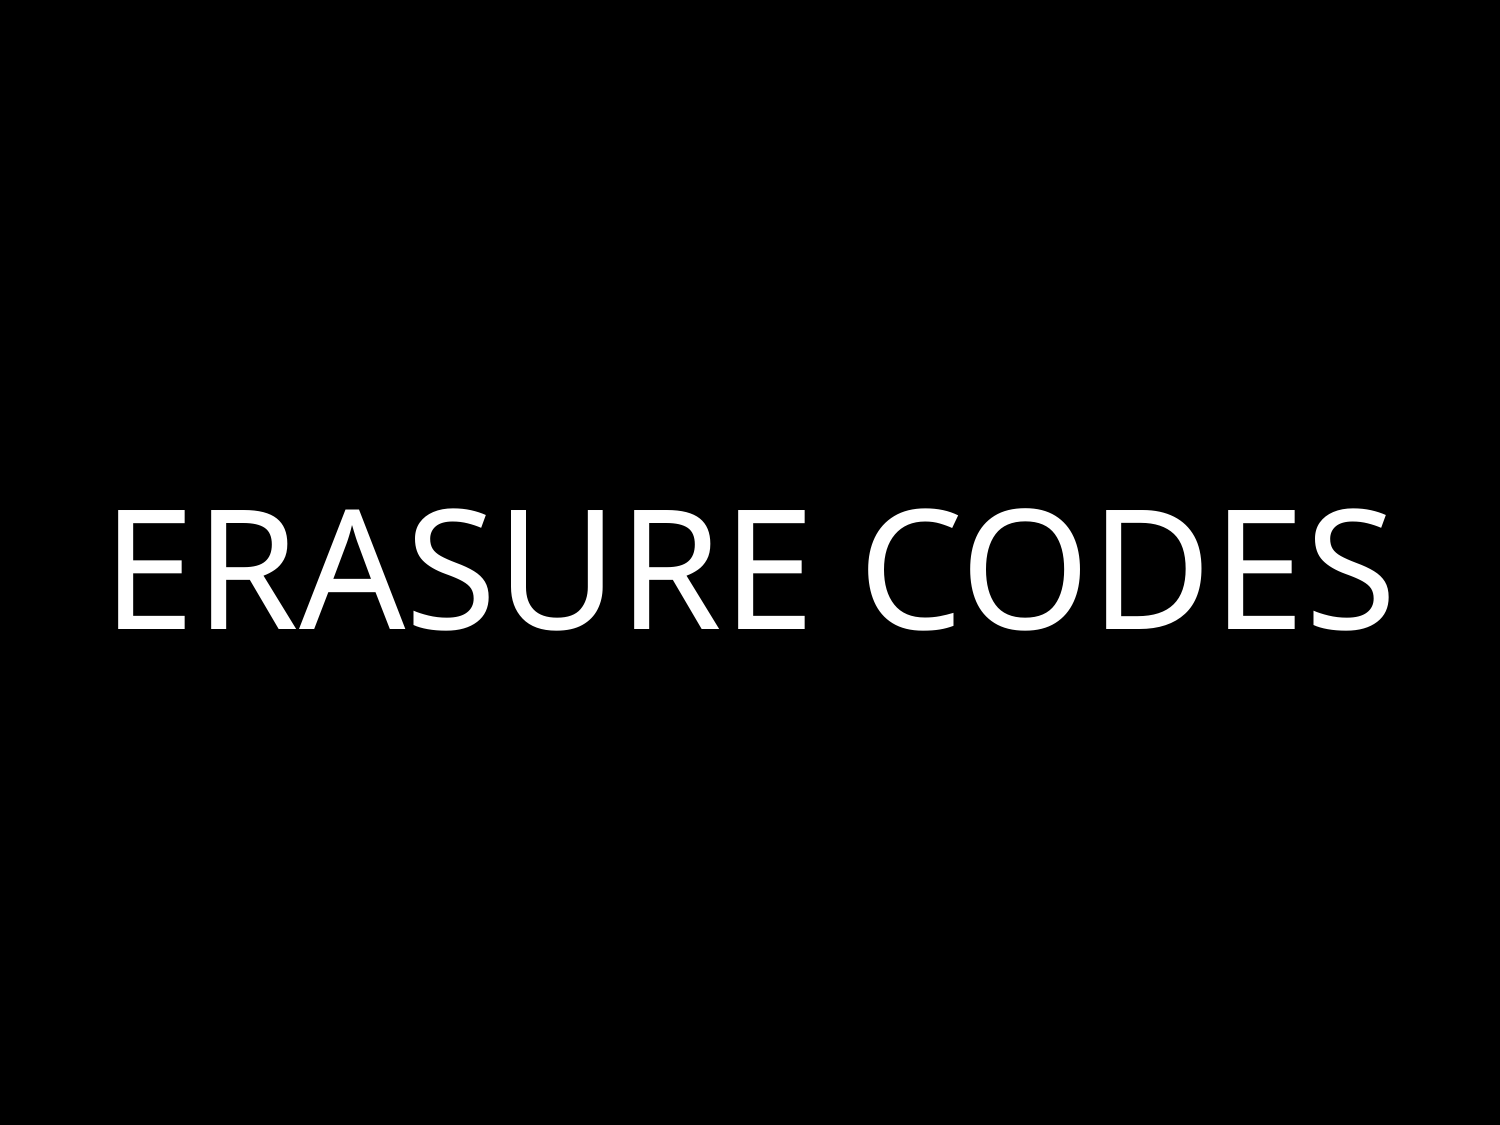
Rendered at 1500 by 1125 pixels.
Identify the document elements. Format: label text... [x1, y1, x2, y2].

text_box ERASURE CODES [0, 0, 1500, 1125]
